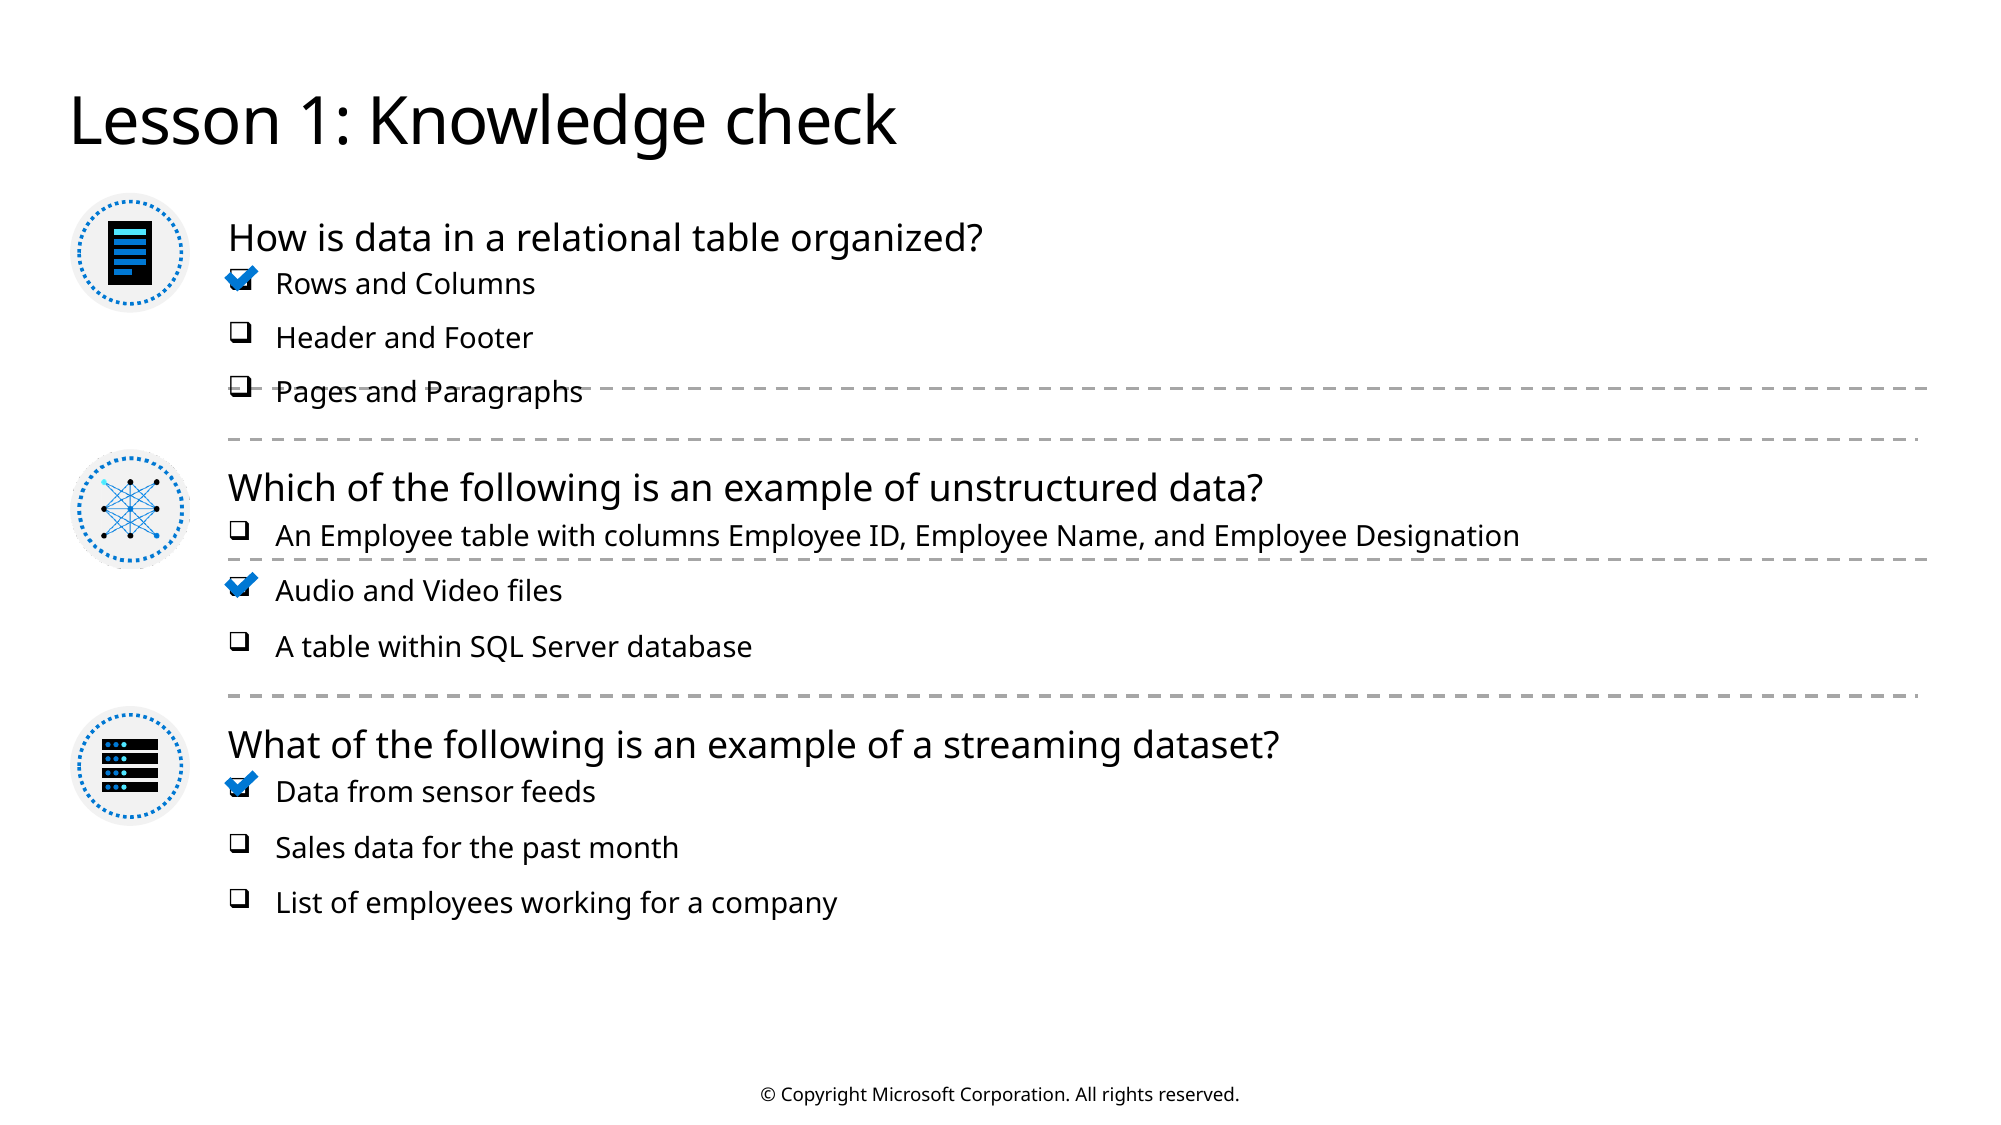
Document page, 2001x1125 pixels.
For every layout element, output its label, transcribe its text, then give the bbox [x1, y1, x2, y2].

list Which of the following is an example of unstructured data? An Employee table with columns Employee ID, Employee Name, and Employee Designation Audio and Video files A table within SQL Server database [227, 449, 1932, 687]
text_box [227, 774, 255, 793]
text_box [227, 575, 255, 595]
list What of the following is an example of a streaming dataset? Data from sensor feeds Sales data for the past month List of employees working for a company [227, 705, 1932, 943]
picture [69, 192, 191, 313]
picture [69, 705, 191, 826]
text_box [227, 268, 255, 288]
picture [69, 448, 190, 570]
title Lesson 1: Knowledge check [68, 72, 1930, 184]
list How is data in a relational table organized? Rows and Columns Header and Footer Pages and Paragraphs [227, 192, 1932, 430]
